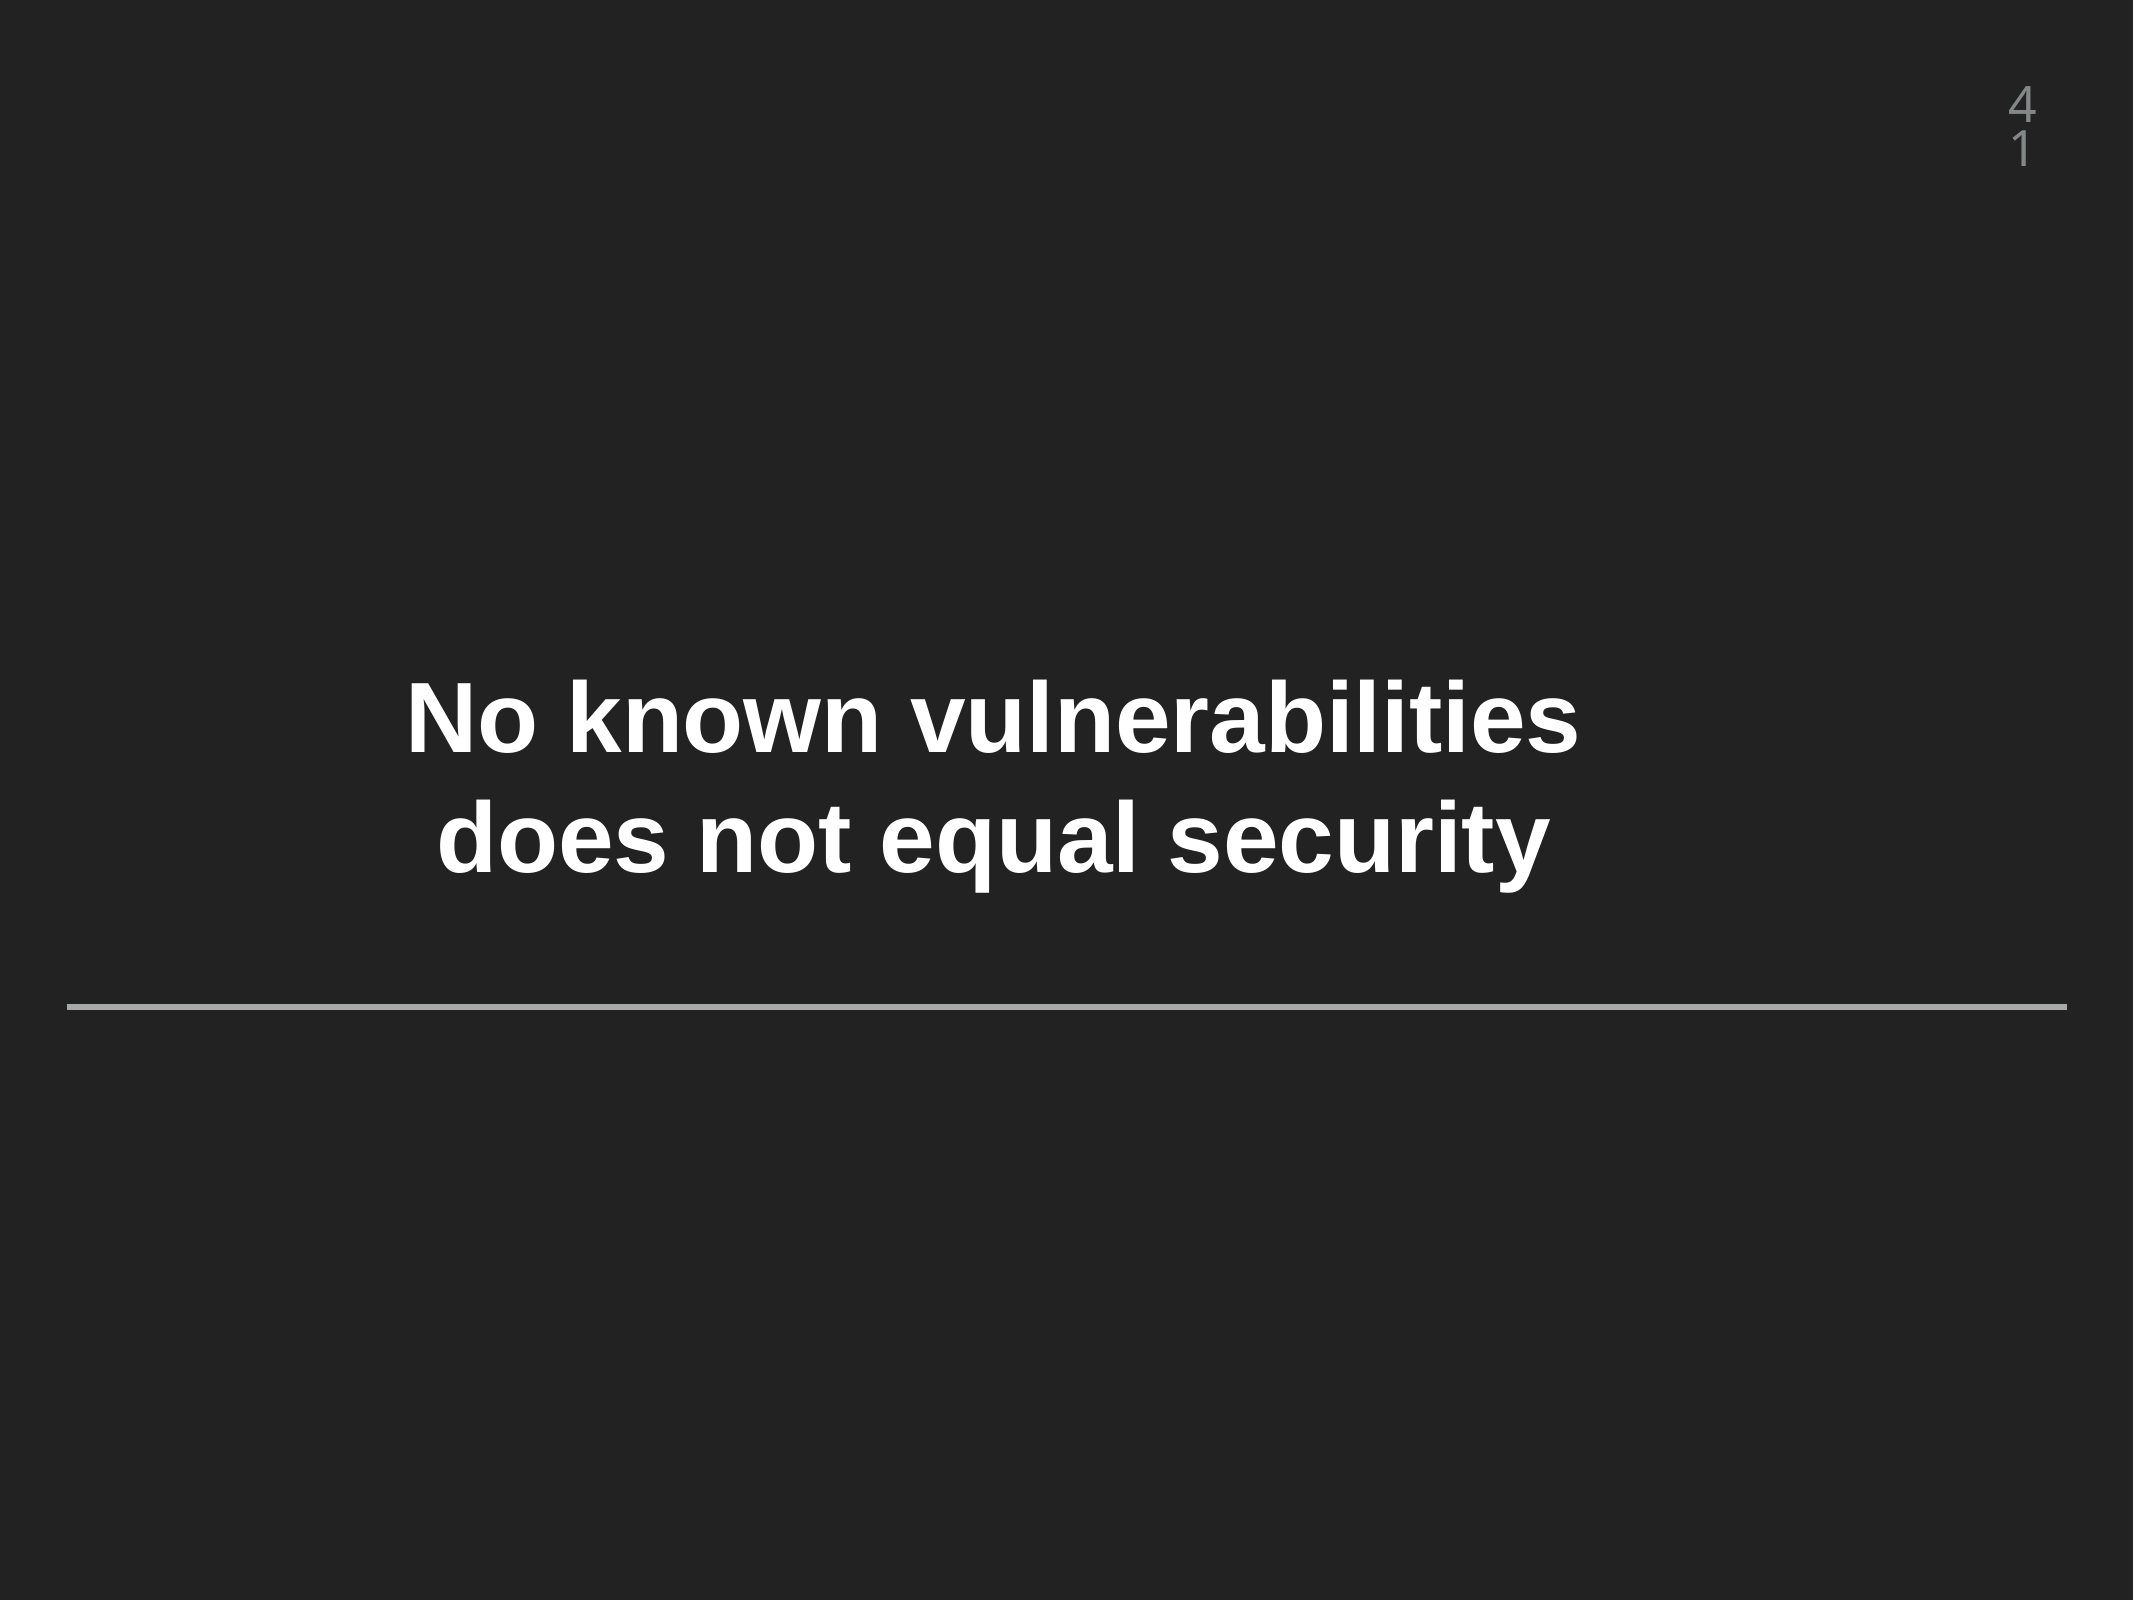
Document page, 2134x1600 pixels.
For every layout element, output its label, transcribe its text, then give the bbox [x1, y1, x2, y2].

text_box No known vulnerabilities does not equal security [272, 631, 1716, 914]
slide_number 41 [1999, 70, 2068, 147]
